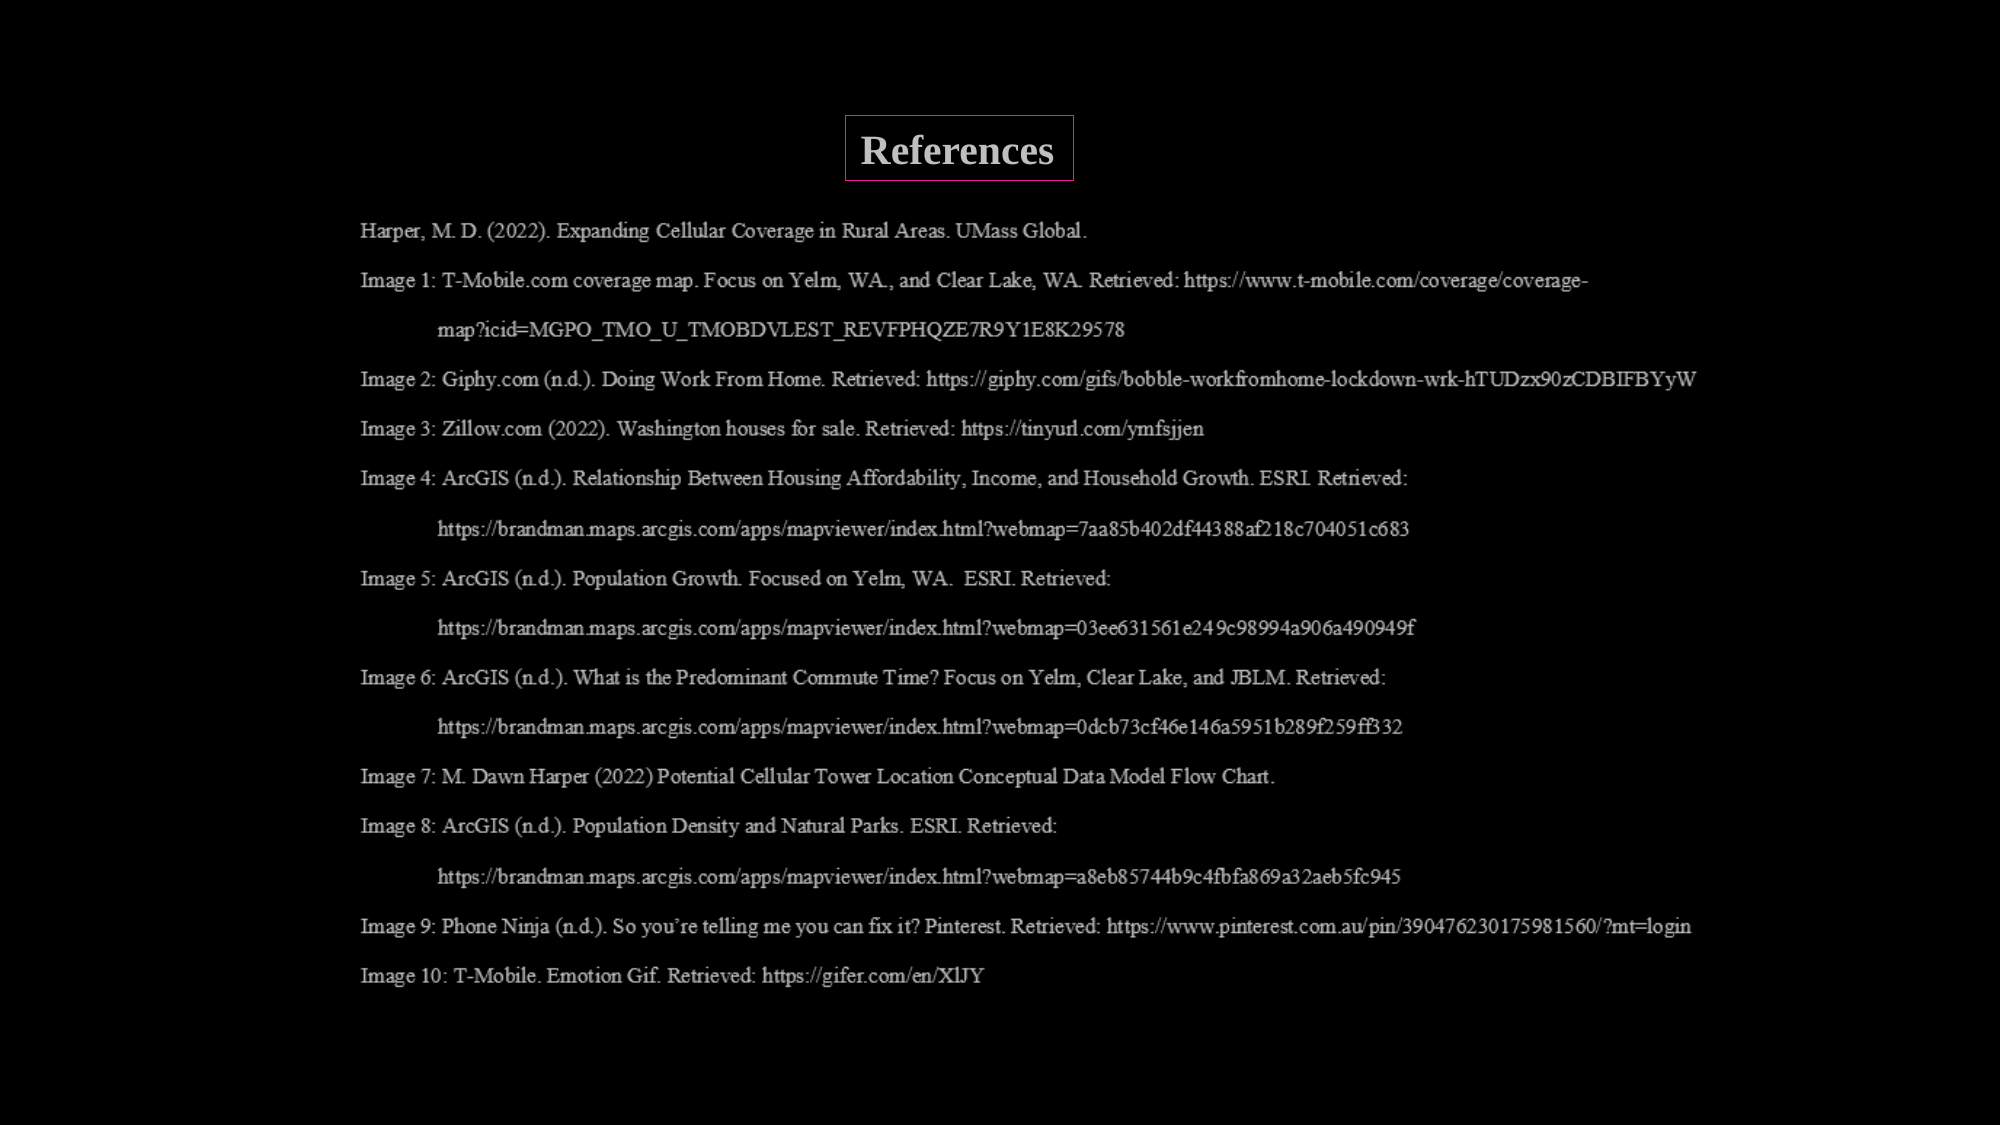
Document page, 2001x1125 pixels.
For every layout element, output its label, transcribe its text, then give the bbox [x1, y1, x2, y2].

text_box References [845, 115, 1074, 181]
picture [342, 203, 1724, 1028]
